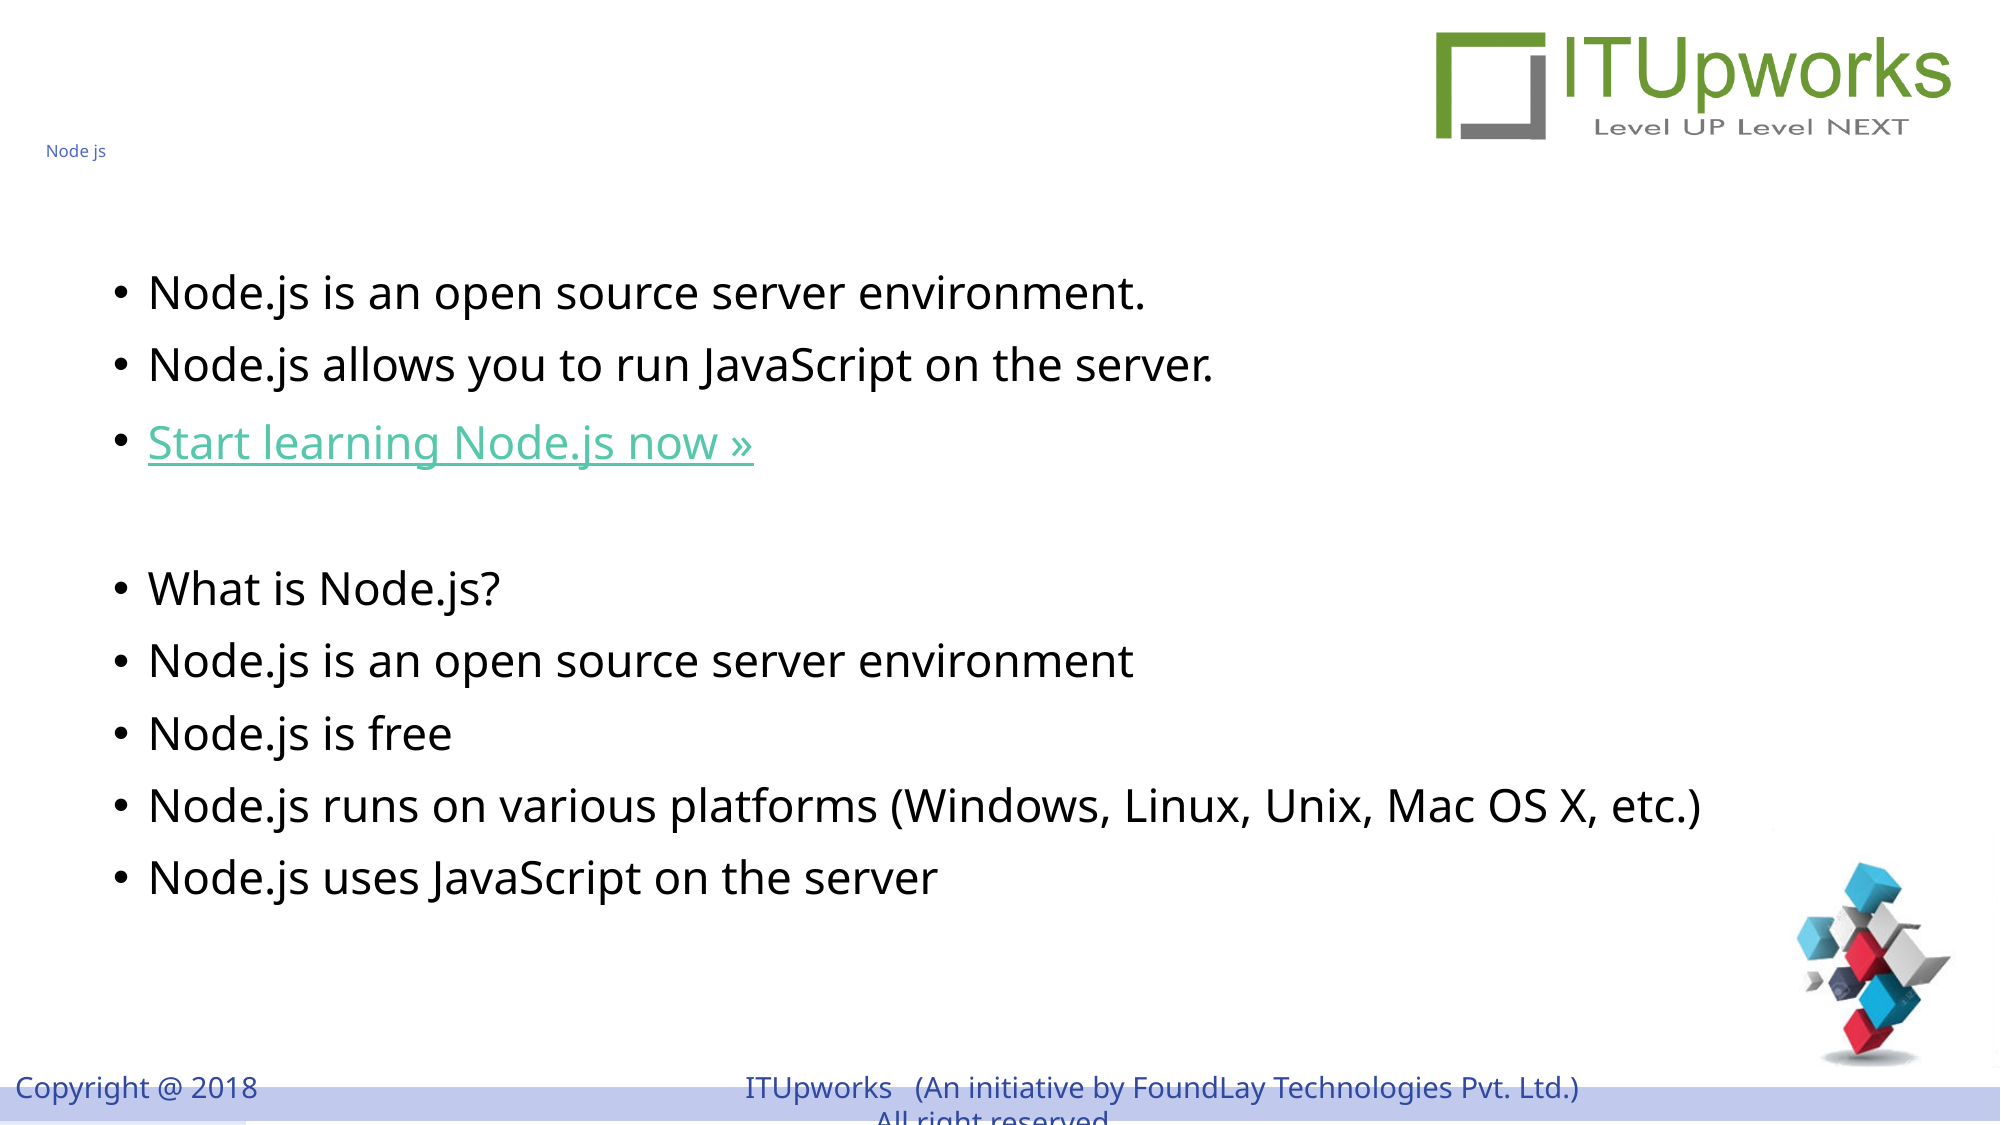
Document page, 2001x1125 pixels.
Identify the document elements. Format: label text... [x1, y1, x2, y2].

picture [1428, 23, 1962, 149]
list Node.js is an open source server environment. Node.js allows you to run JavaScript on the server. Start learning Node.js now » What is Node.js? Node.js is an open source server environment Node.js is free Node.js runs on various platforms (Windows, Linux, Unix, Mac OS X, etc.) Node.js uses JavaScript on the server [98, 262, 1900, 1031]
picture [1772, 828, 1999, 1068]
title Node js [30, 69, 1401, 168]
